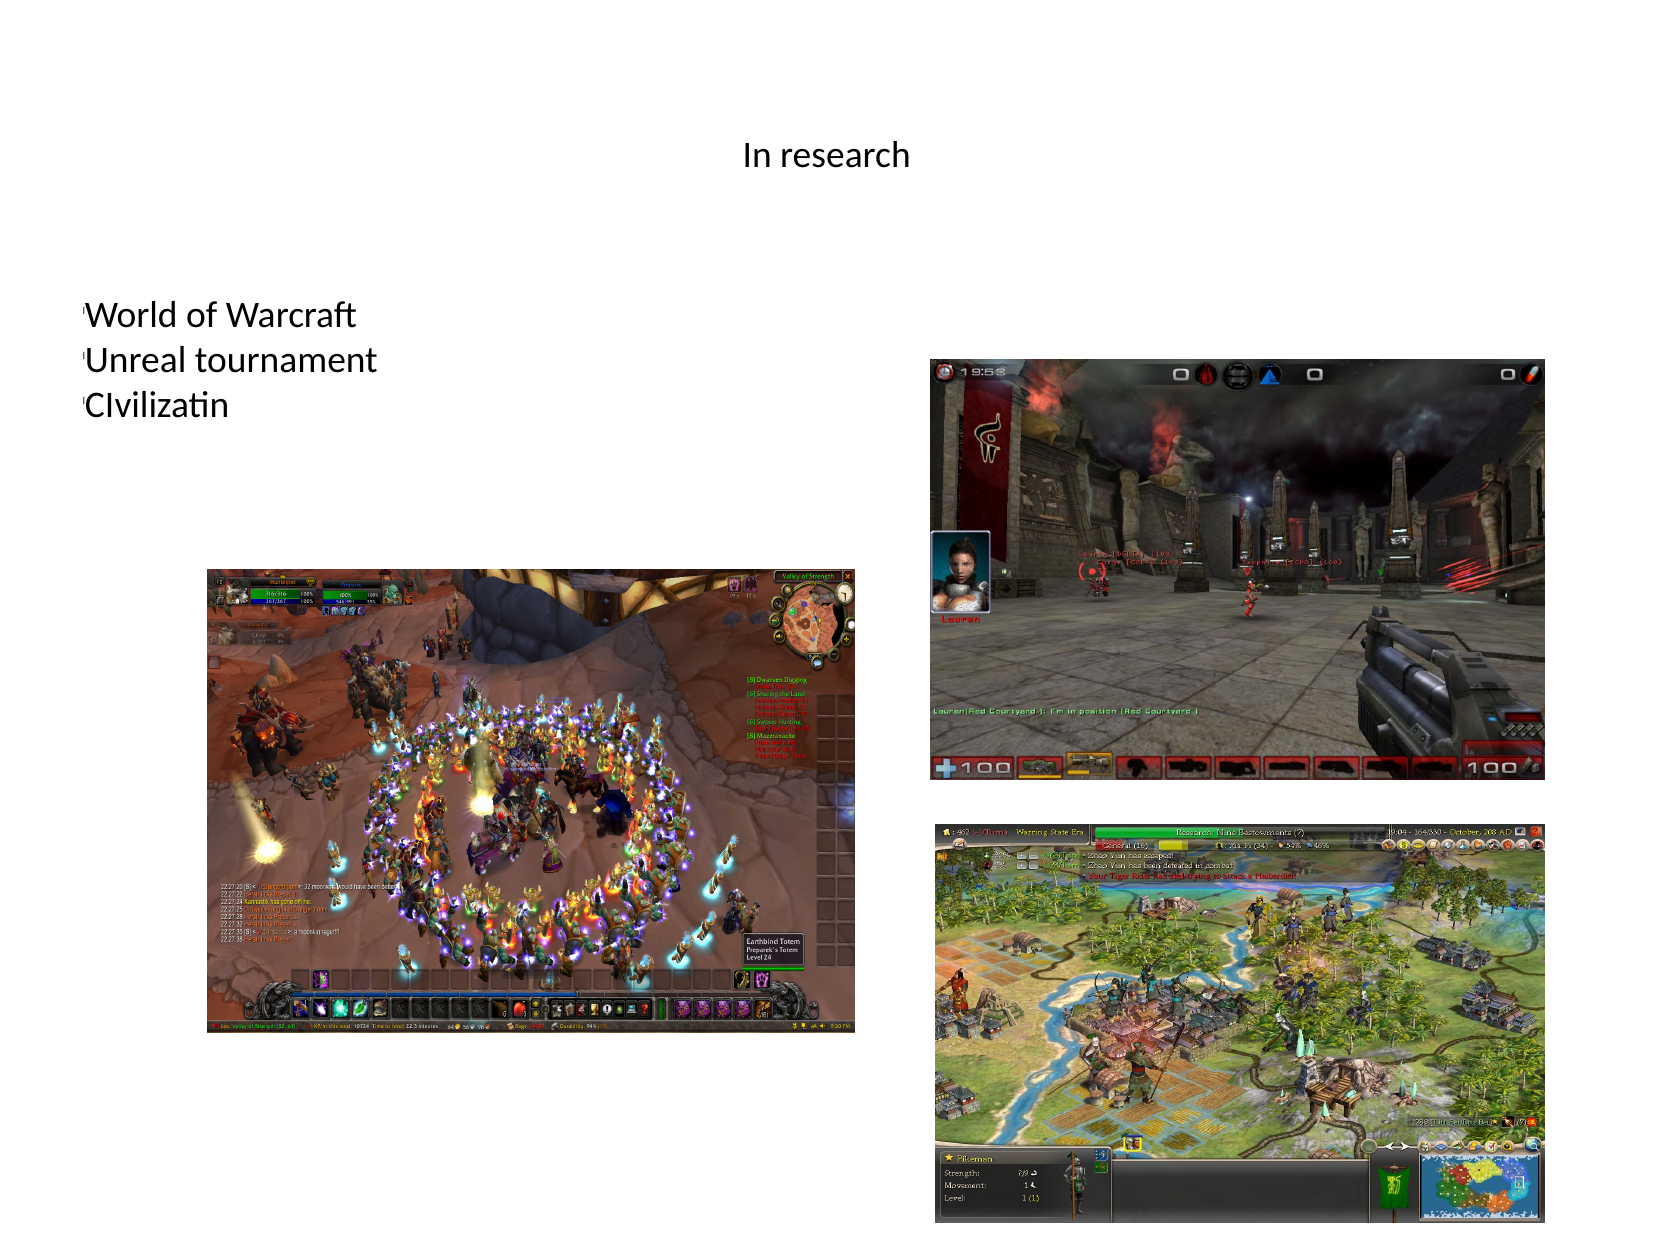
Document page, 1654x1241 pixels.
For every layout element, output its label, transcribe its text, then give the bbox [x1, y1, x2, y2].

picture [207, 569, 855, 1033]
text_box World of Warcraft Unreal tournament CIvilizatin [82, 290, 1571, 1010]
picture [929, 359, 1545, 780]
text_box In research [82, 49, 1571, 257]
picture [935, 824, 1545, 1223]
